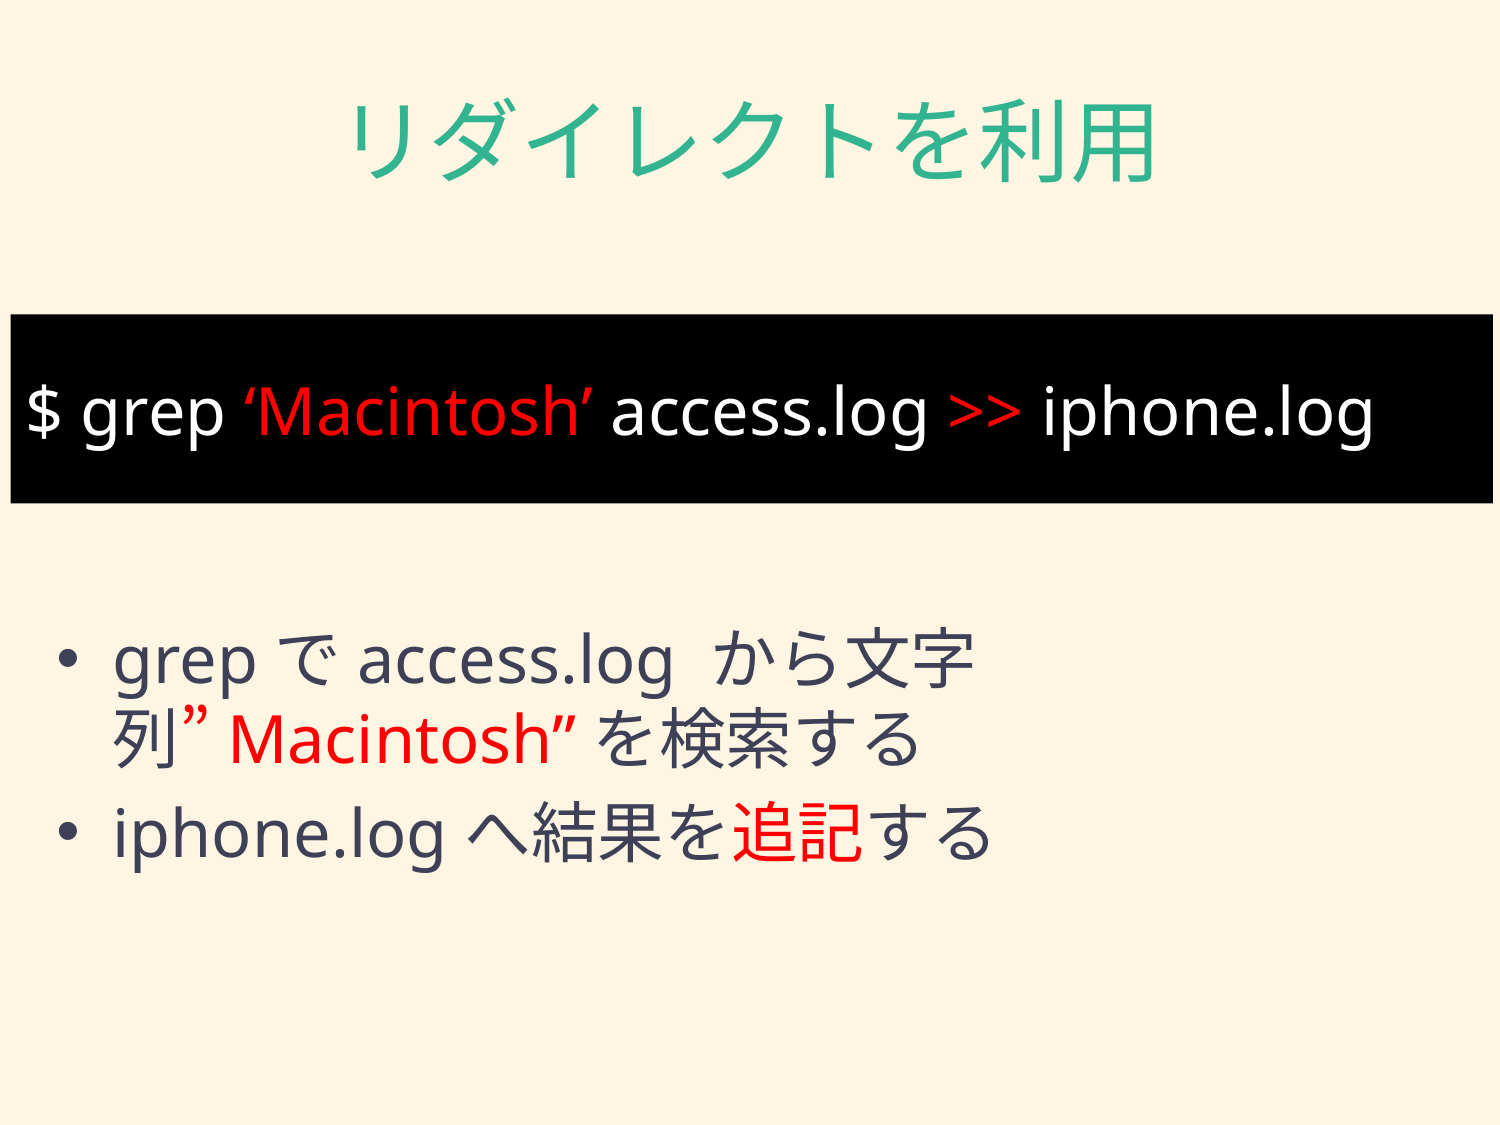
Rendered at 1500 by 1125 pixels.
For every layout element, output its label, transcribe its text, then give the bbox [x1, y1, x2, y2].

text_box grepでaccess.log から文字列”Macintosh”を検索する iphone.logへ結果を追記する [41, 609, 1448, 894]
title リダイレクトを利用 [75, 45, 1425, 233]
list $ grep ‘Macintosh’ access.log >> iphone.log [10, 314, 1493, 504]
